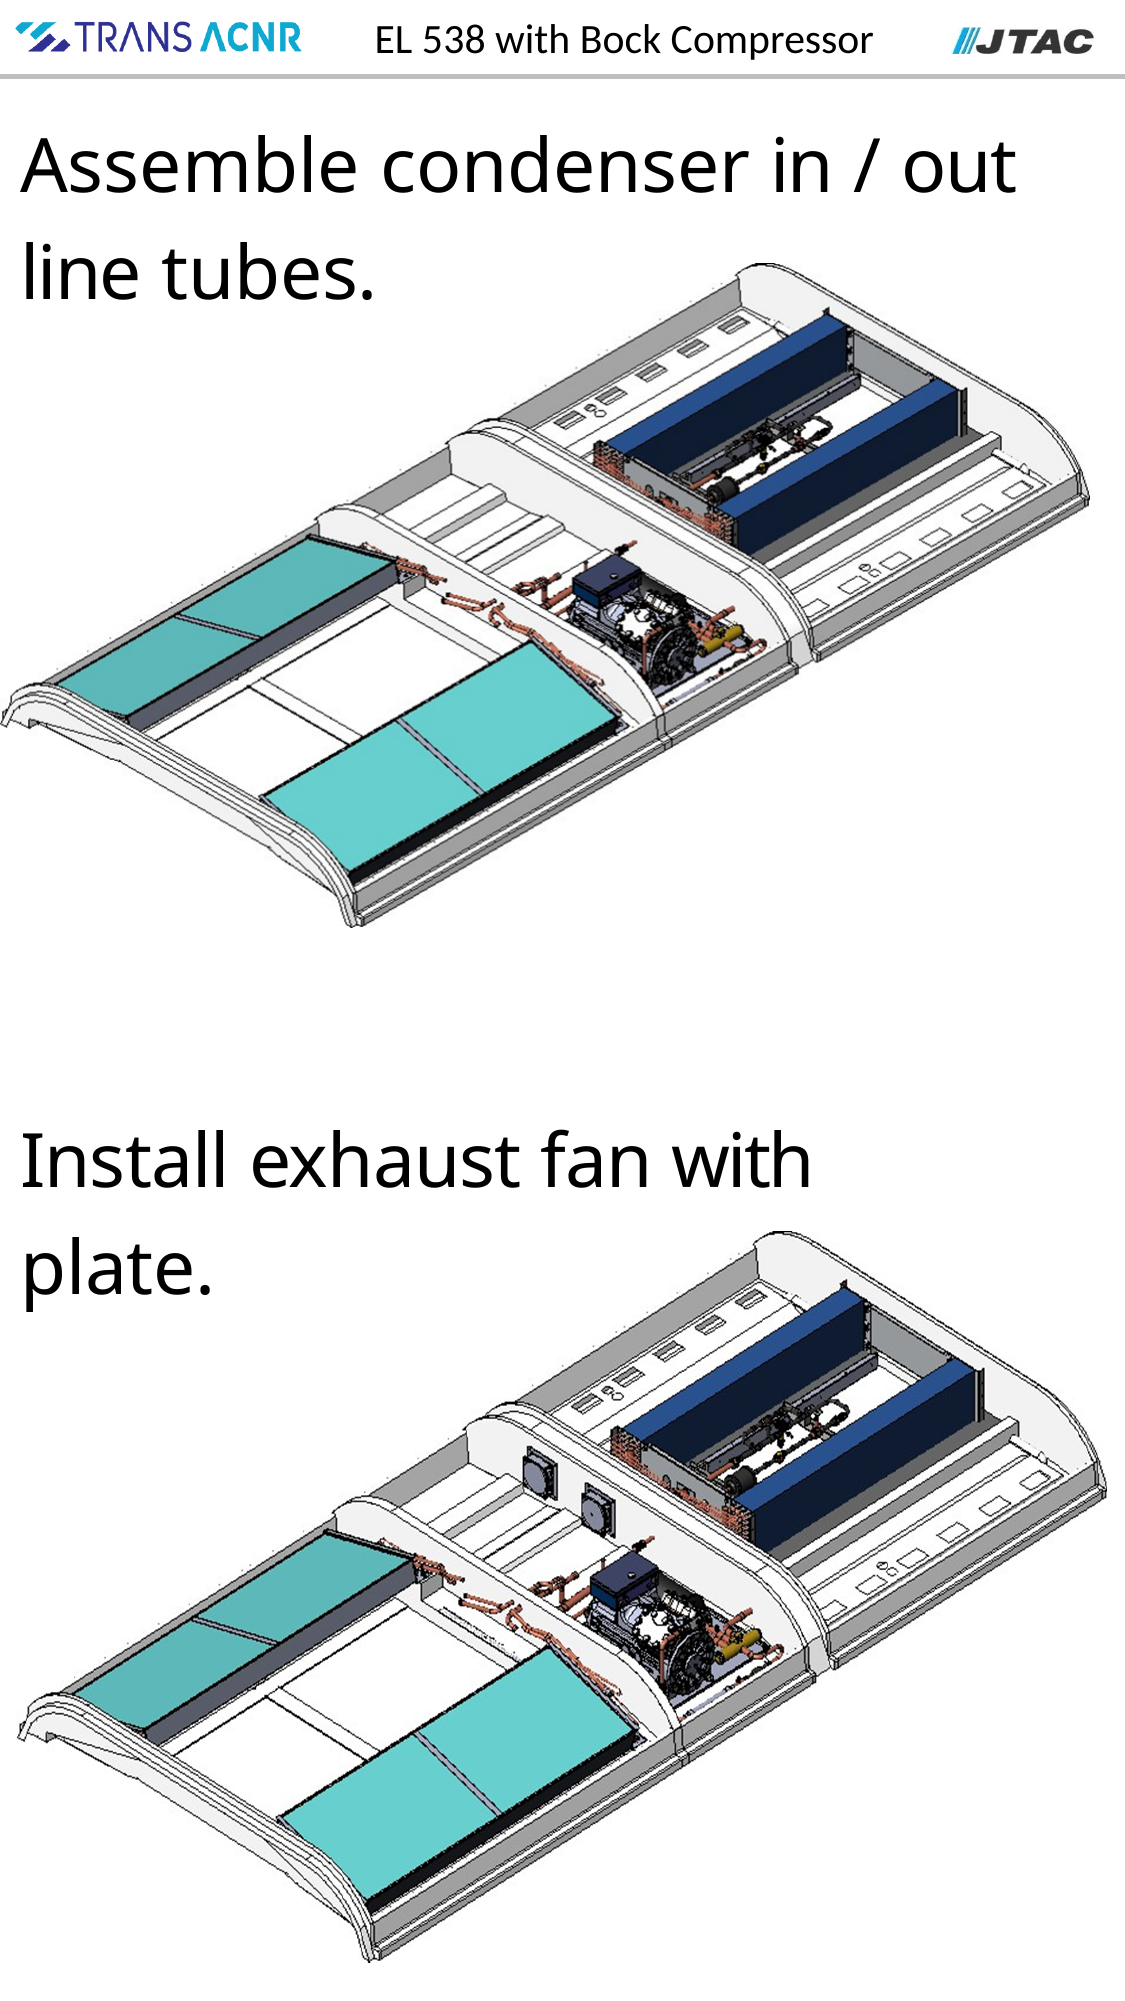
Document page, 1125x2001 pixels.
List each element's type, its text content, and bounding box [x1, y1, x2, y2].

text_box EL 538 with Bock Compressor [359, 4, 1023, 70]
text_box Install exhaust fan with plate. [17, 1092, 1029, 1231]
picture [17, 1231, 1107, 1963]
picture [12, 14, 308, 57]
picture [951, 27, 1094, 54]
text_box Assemble condenser in / out line tubes. [17, 98, 1125, 315]
picture [0, 263, 1090, 929]
